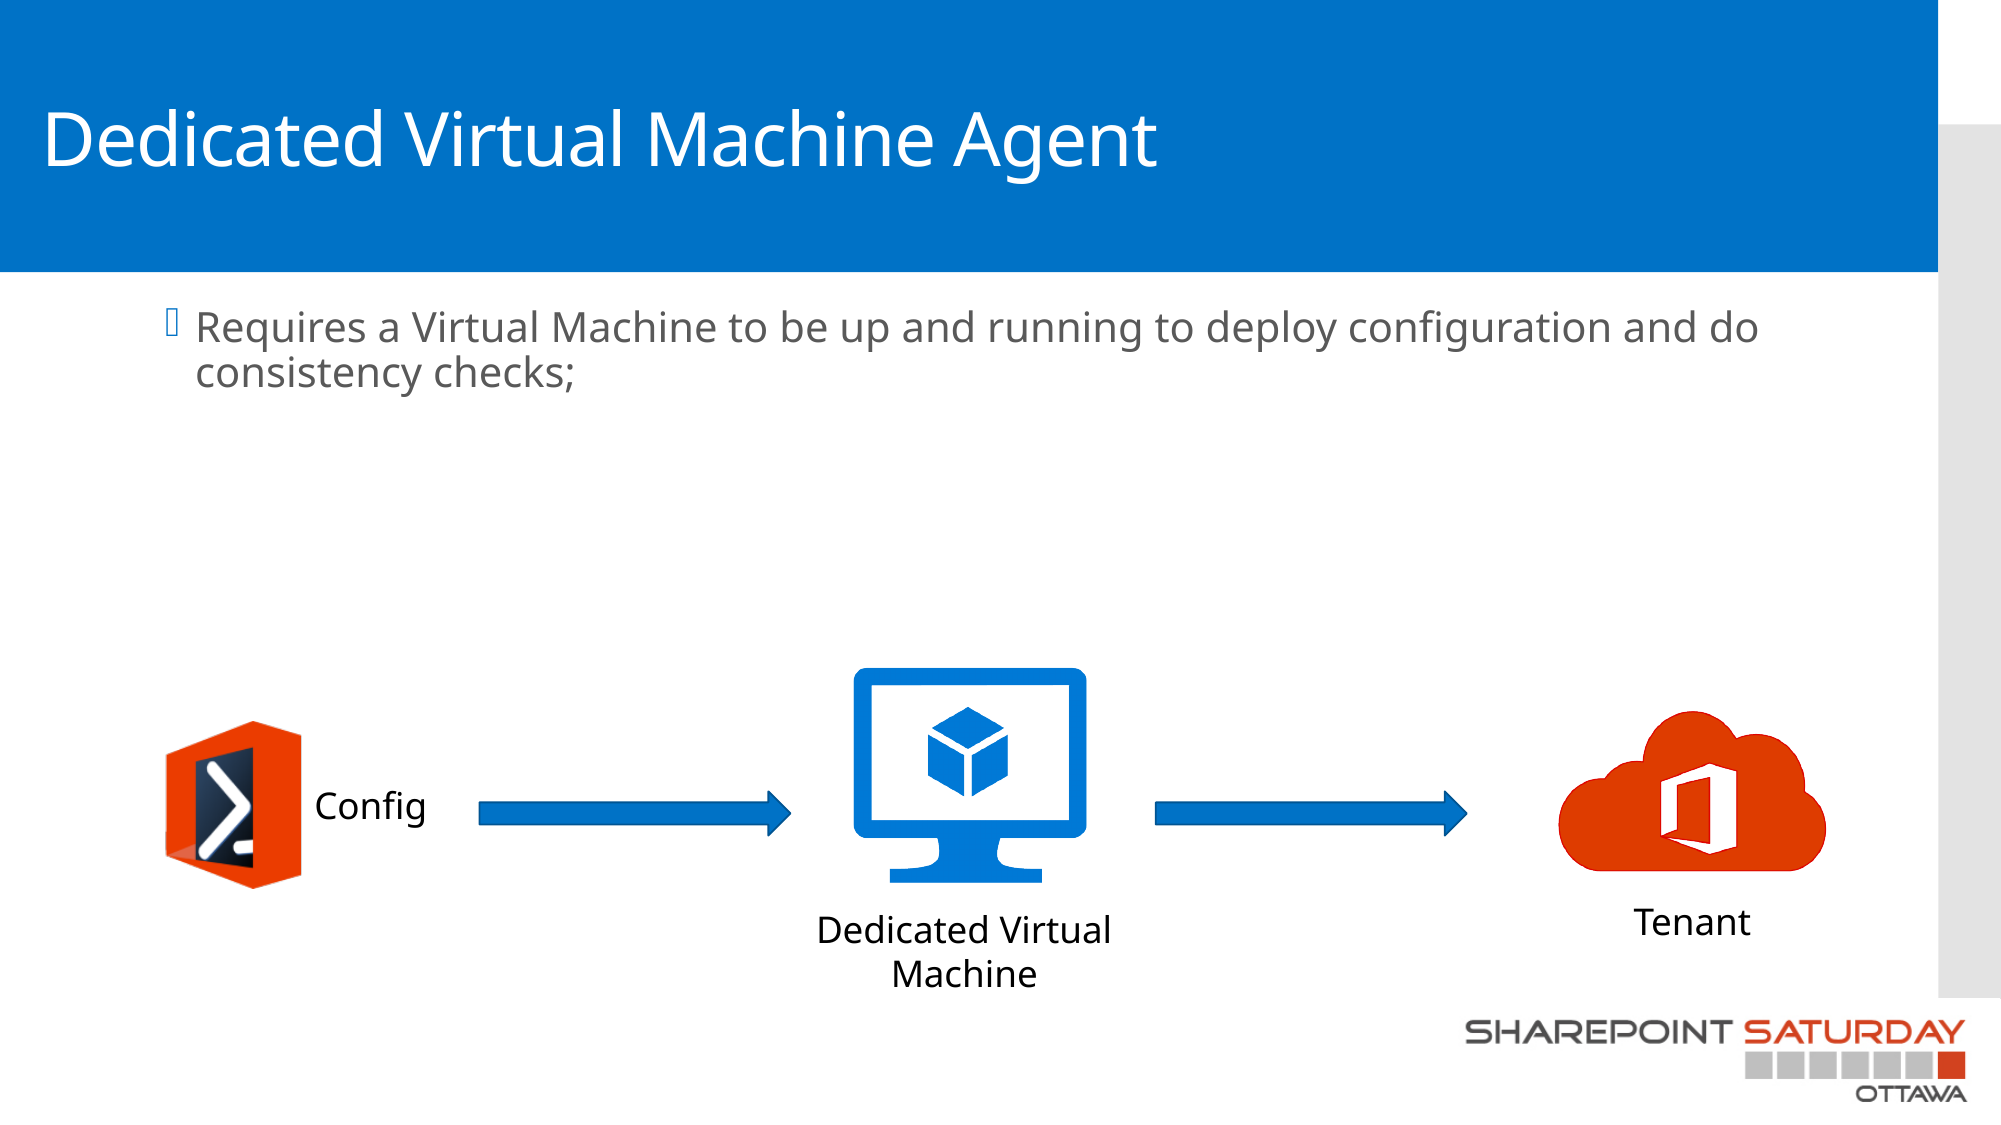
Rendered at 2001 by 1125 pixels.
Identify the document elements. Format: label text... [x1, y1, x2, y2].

picture [853, 658, 1087, 892]
text_box Dedicated Virtual Machine [772, 899, 1156, 1002]
title Dedicated Virtual Machine Agent [26, 26, 1870, 257]
text_box Tenant [1501, 891, 1884, 951]
text_box Config [318, 775, 853, 834]
list Requires a Virtual Machine to be up and running to deploy configuration and do consistency checks; [150, 299, 1870, 998]
picture [1431, 998, 2000, 1125]
picture [1556, 655, 1829, 928]
picture [149, 721, 318, 890]
text_box [478, 790, 792, 837]
text_box [1154, 790, 1468, 837]
